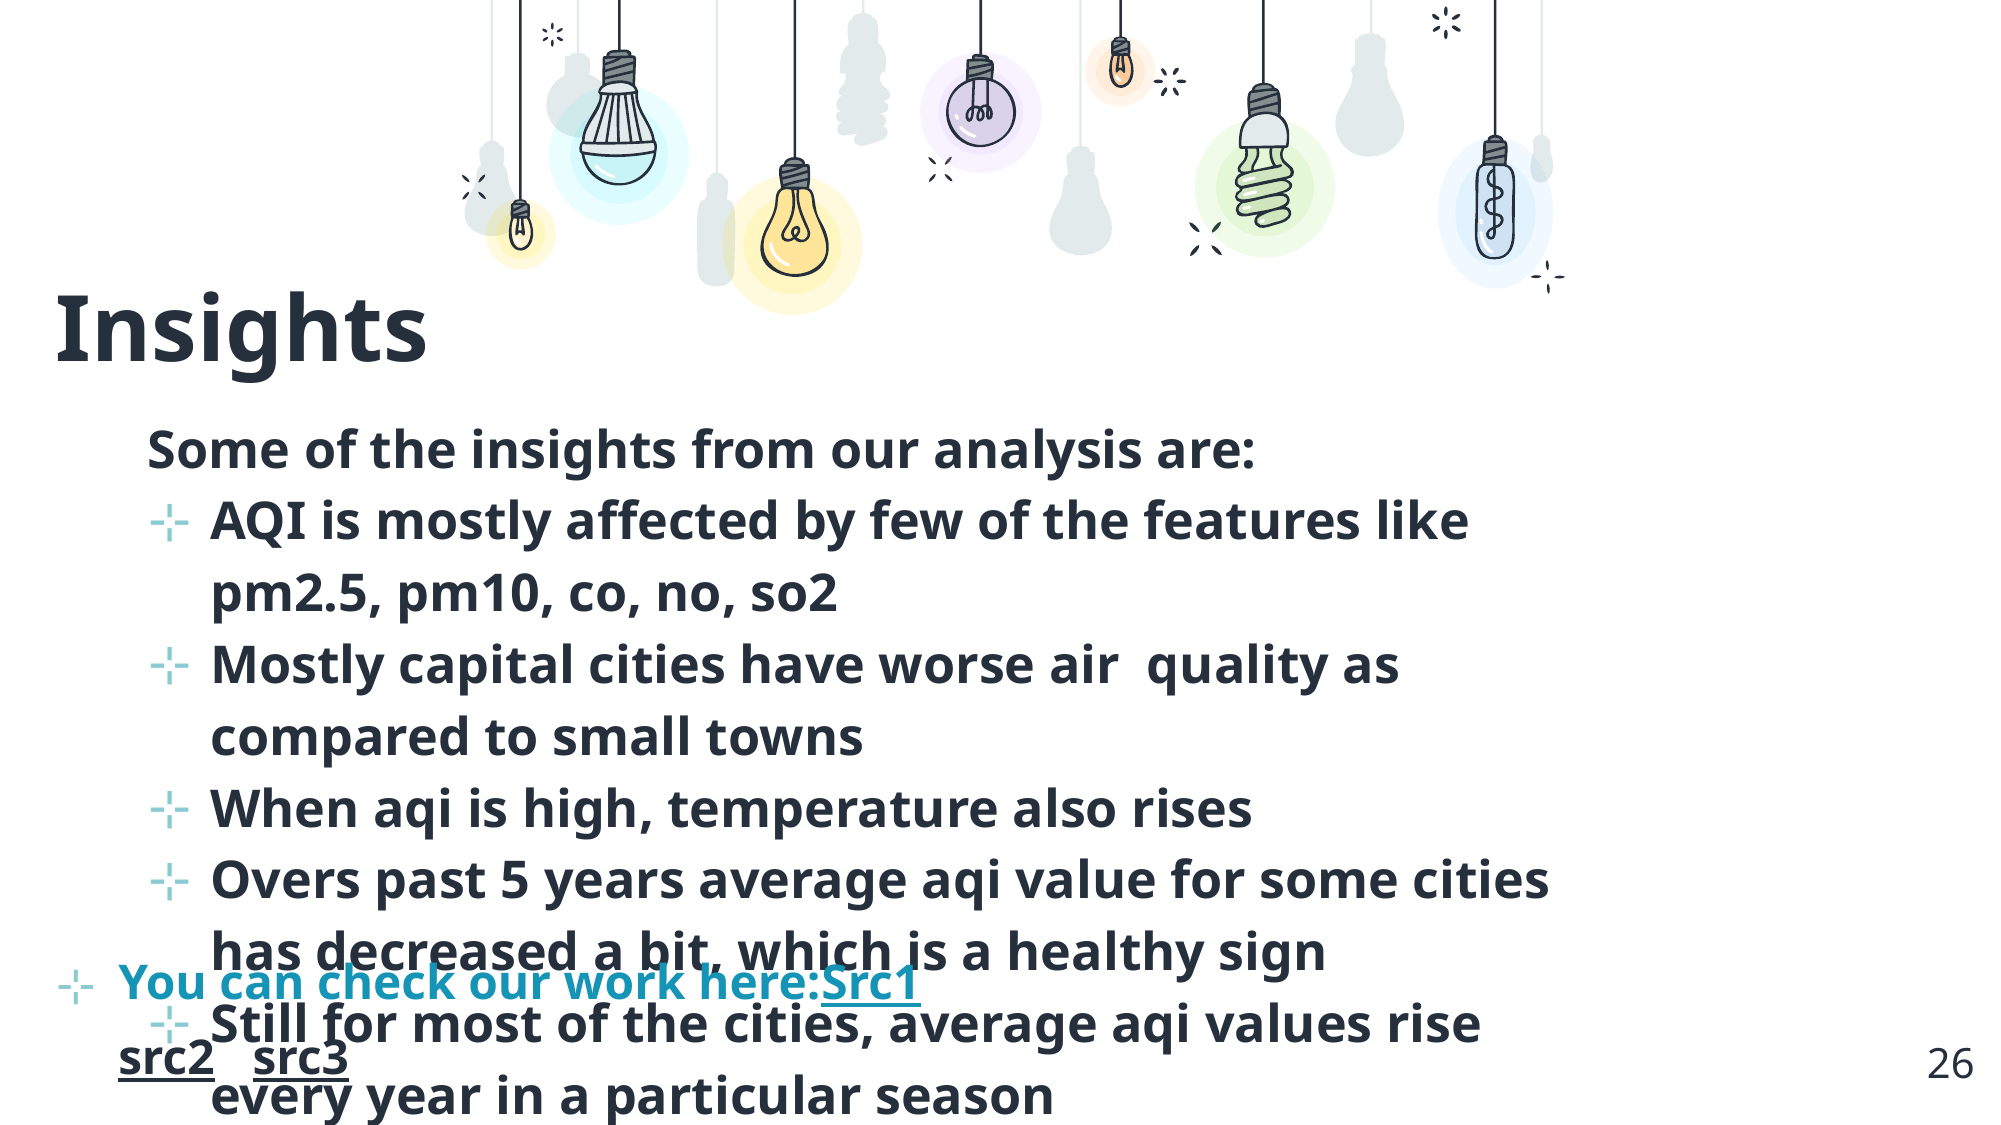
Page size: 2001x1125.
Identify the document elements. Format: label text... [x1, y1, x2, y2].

text_box Some of the insights from our analysis are: AQI is mostly affected by few of the features like pm2.5, pm10, co, no, so2 Mostly capital cities have worse air quality as compared to small towns When aqi is high, temperature also rises Overs past 5 years average aqi value for some cities has decreased a bit, which is a healthy sign Still for most of the cities, average aqi values rise every year in a particular season Weather also plays an important role in defining air quality at any place [135, 406, 1611, 872]
text_box You can check our work here:Src1 src2 src3 [43, 941, 960, 1010]
slide_number 26 [1902, 1022, 1975, 1109]
text_box Insights [43, 253, 1225, 386]
